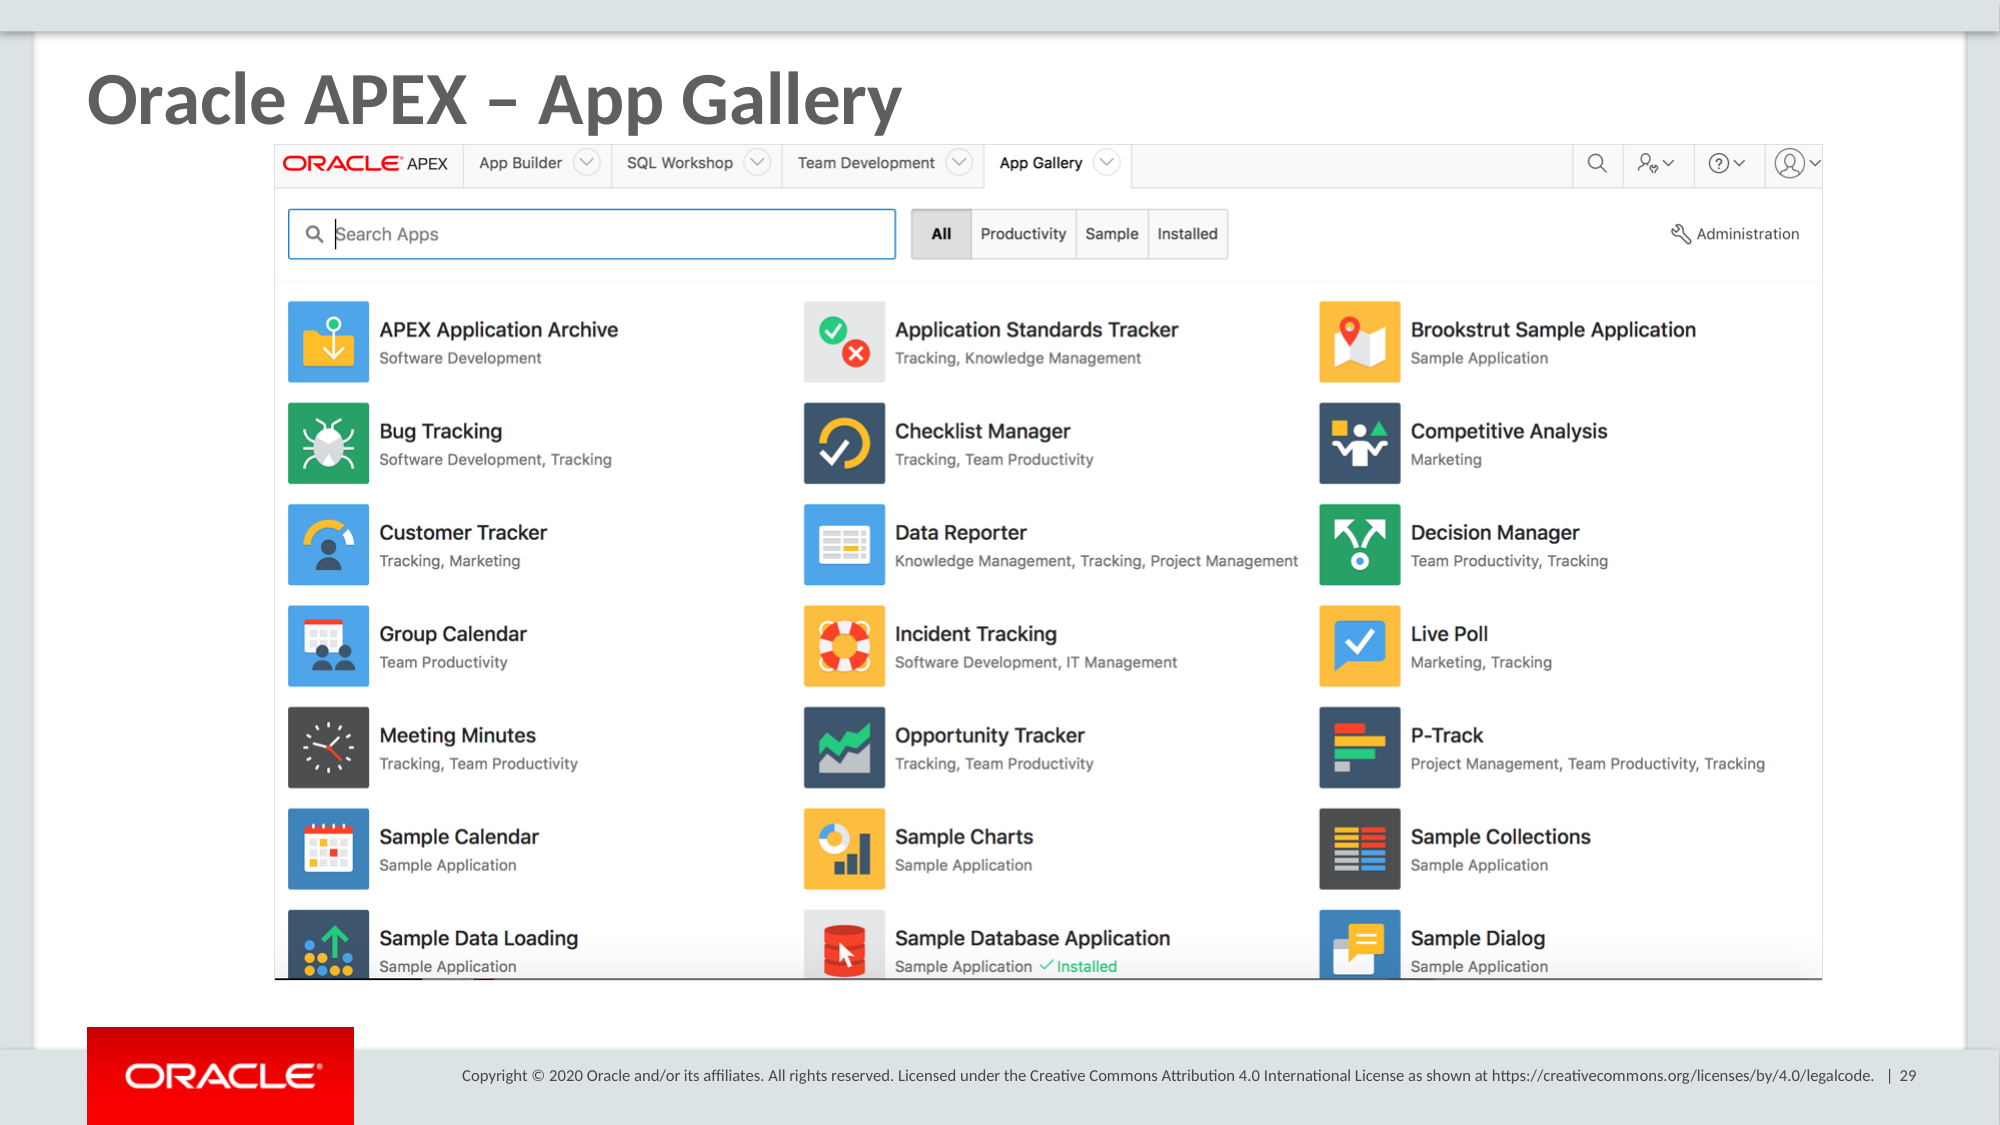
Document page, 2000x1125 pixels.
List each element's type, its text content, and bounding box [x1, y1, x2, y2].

picture [274, 144, 1823, 981]
picture [87, 1027, 354, 1125]
title Oracle APEX – App Gallery [87, 66, 1913, 213]
